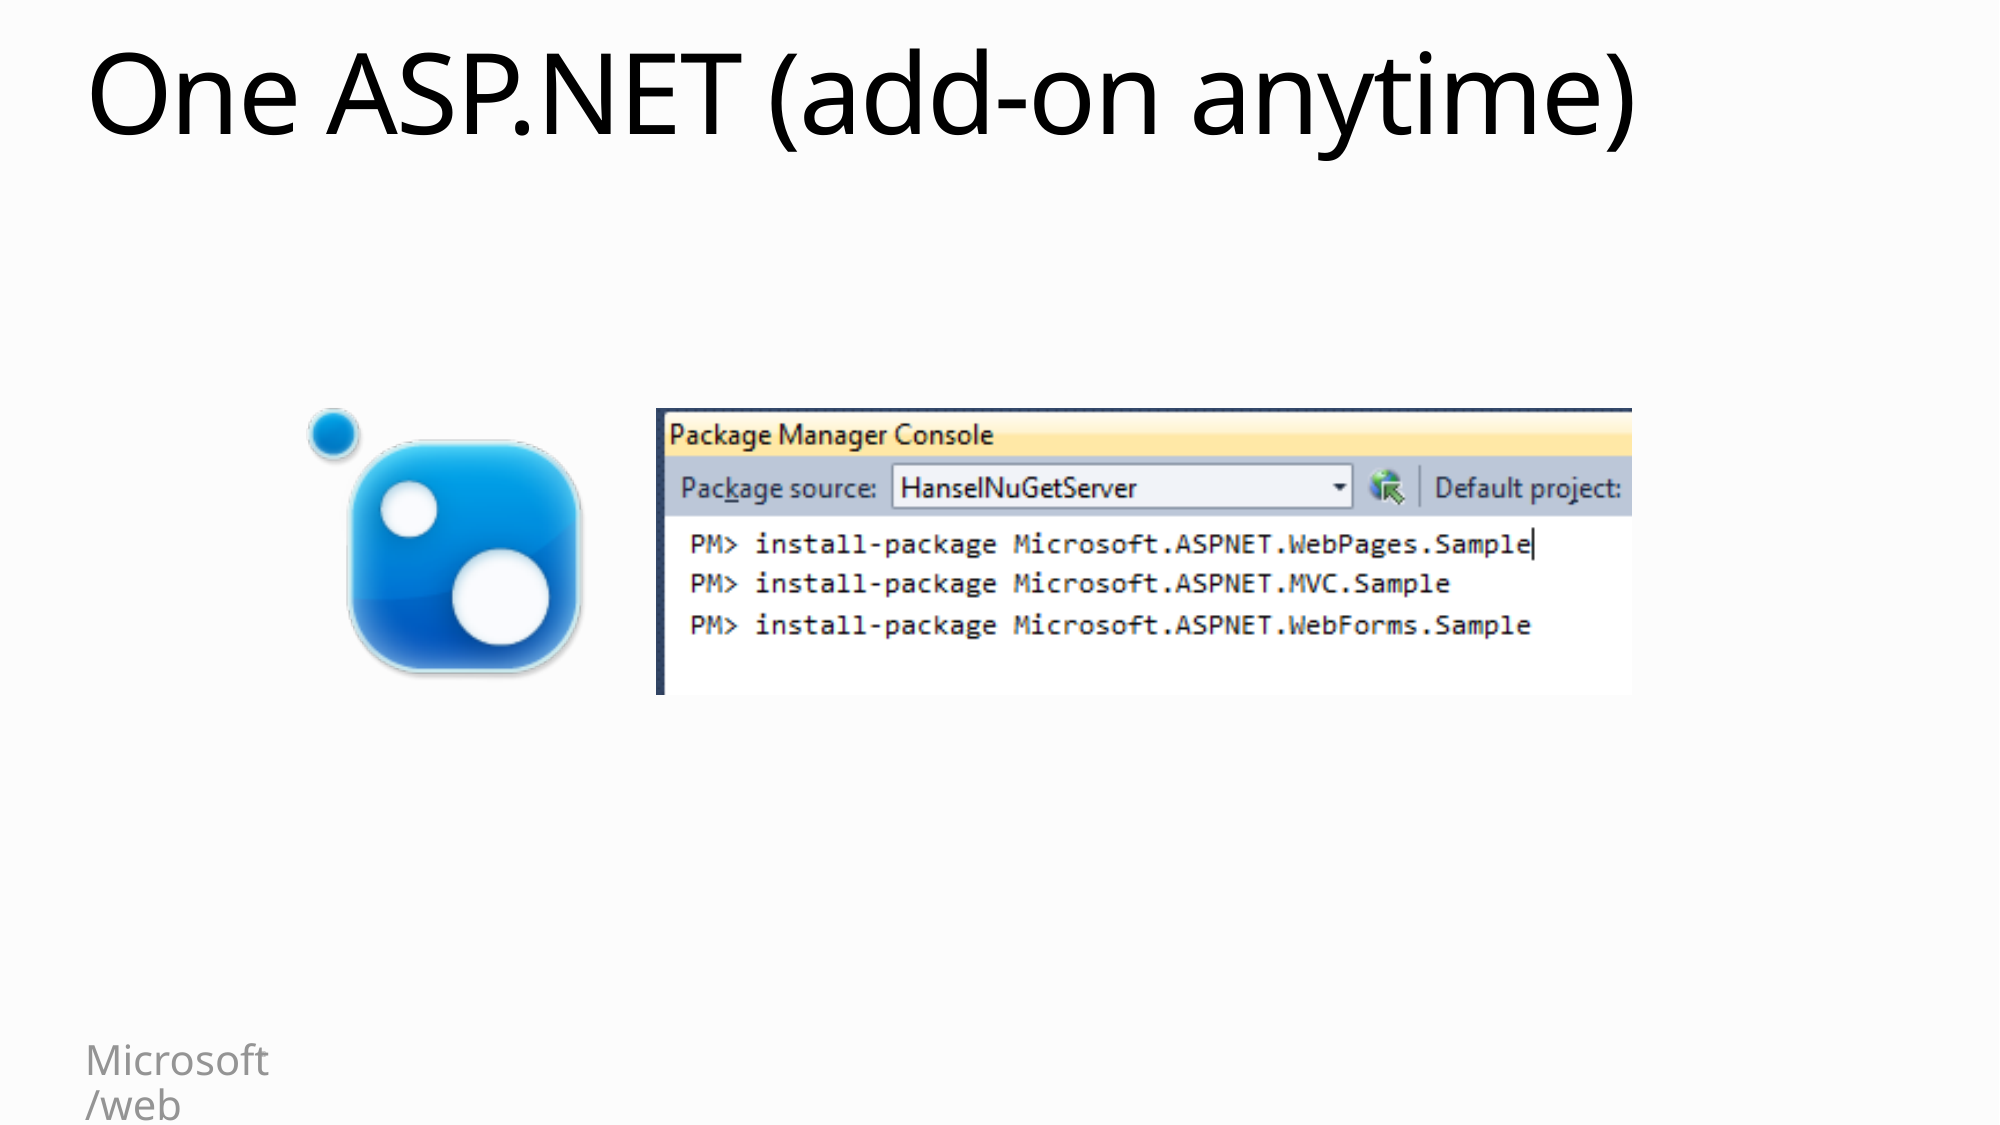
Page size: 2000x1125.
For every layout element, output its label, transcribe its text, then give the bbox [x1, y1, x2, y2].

title One ASP.NET (add-on anytime) [85, 37, 1914, 161]
picture [305, 398, 592, 686]
picture [656, 408, 1632, 695]
